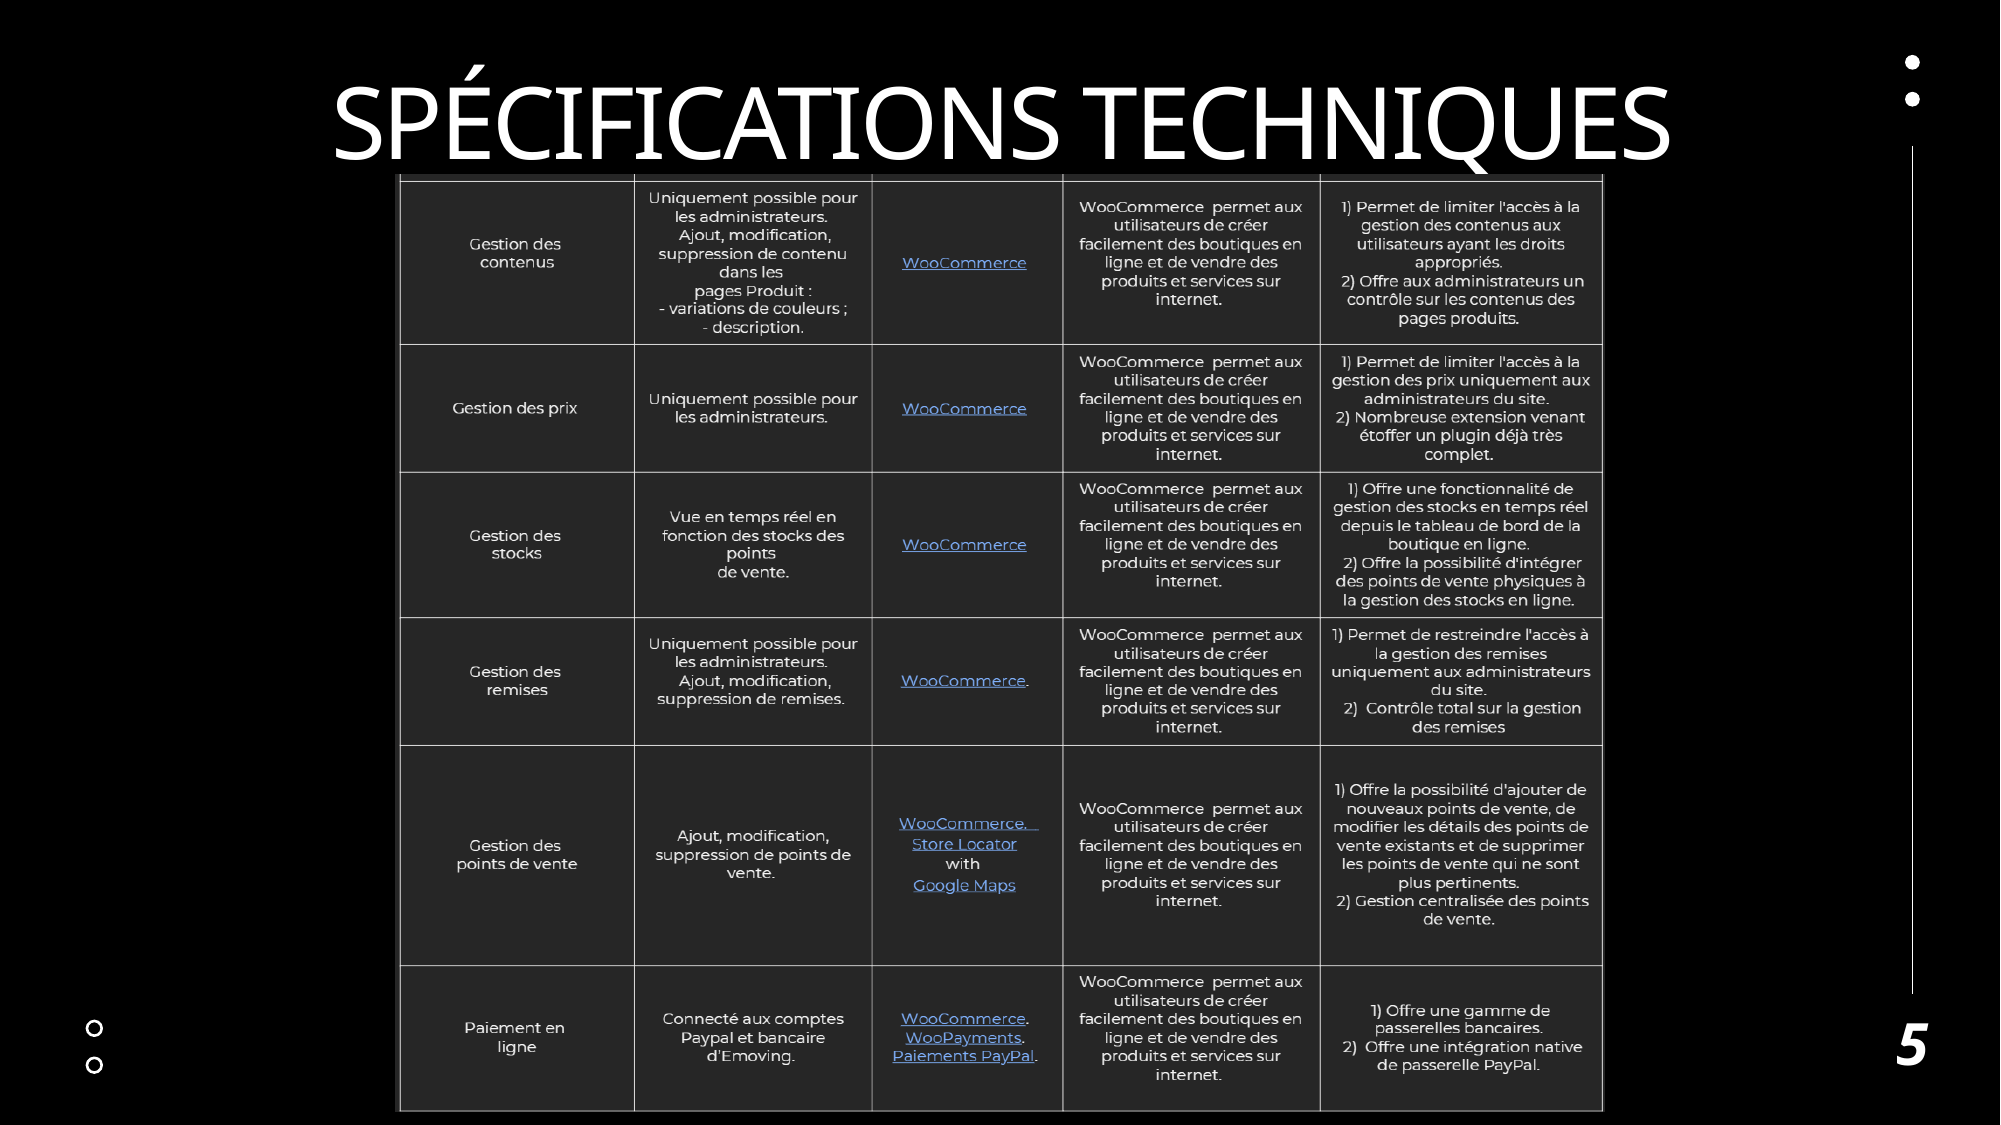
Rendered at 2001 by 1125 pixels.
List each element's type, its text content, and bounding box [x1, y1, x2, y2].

picture [395, 174, 1605, 1112]
slide_number 5 [1853, 1024, 1972, 1070]
title SPÉCIFICATIONS TECHNIQUES [177, 58, 1828, 206]
